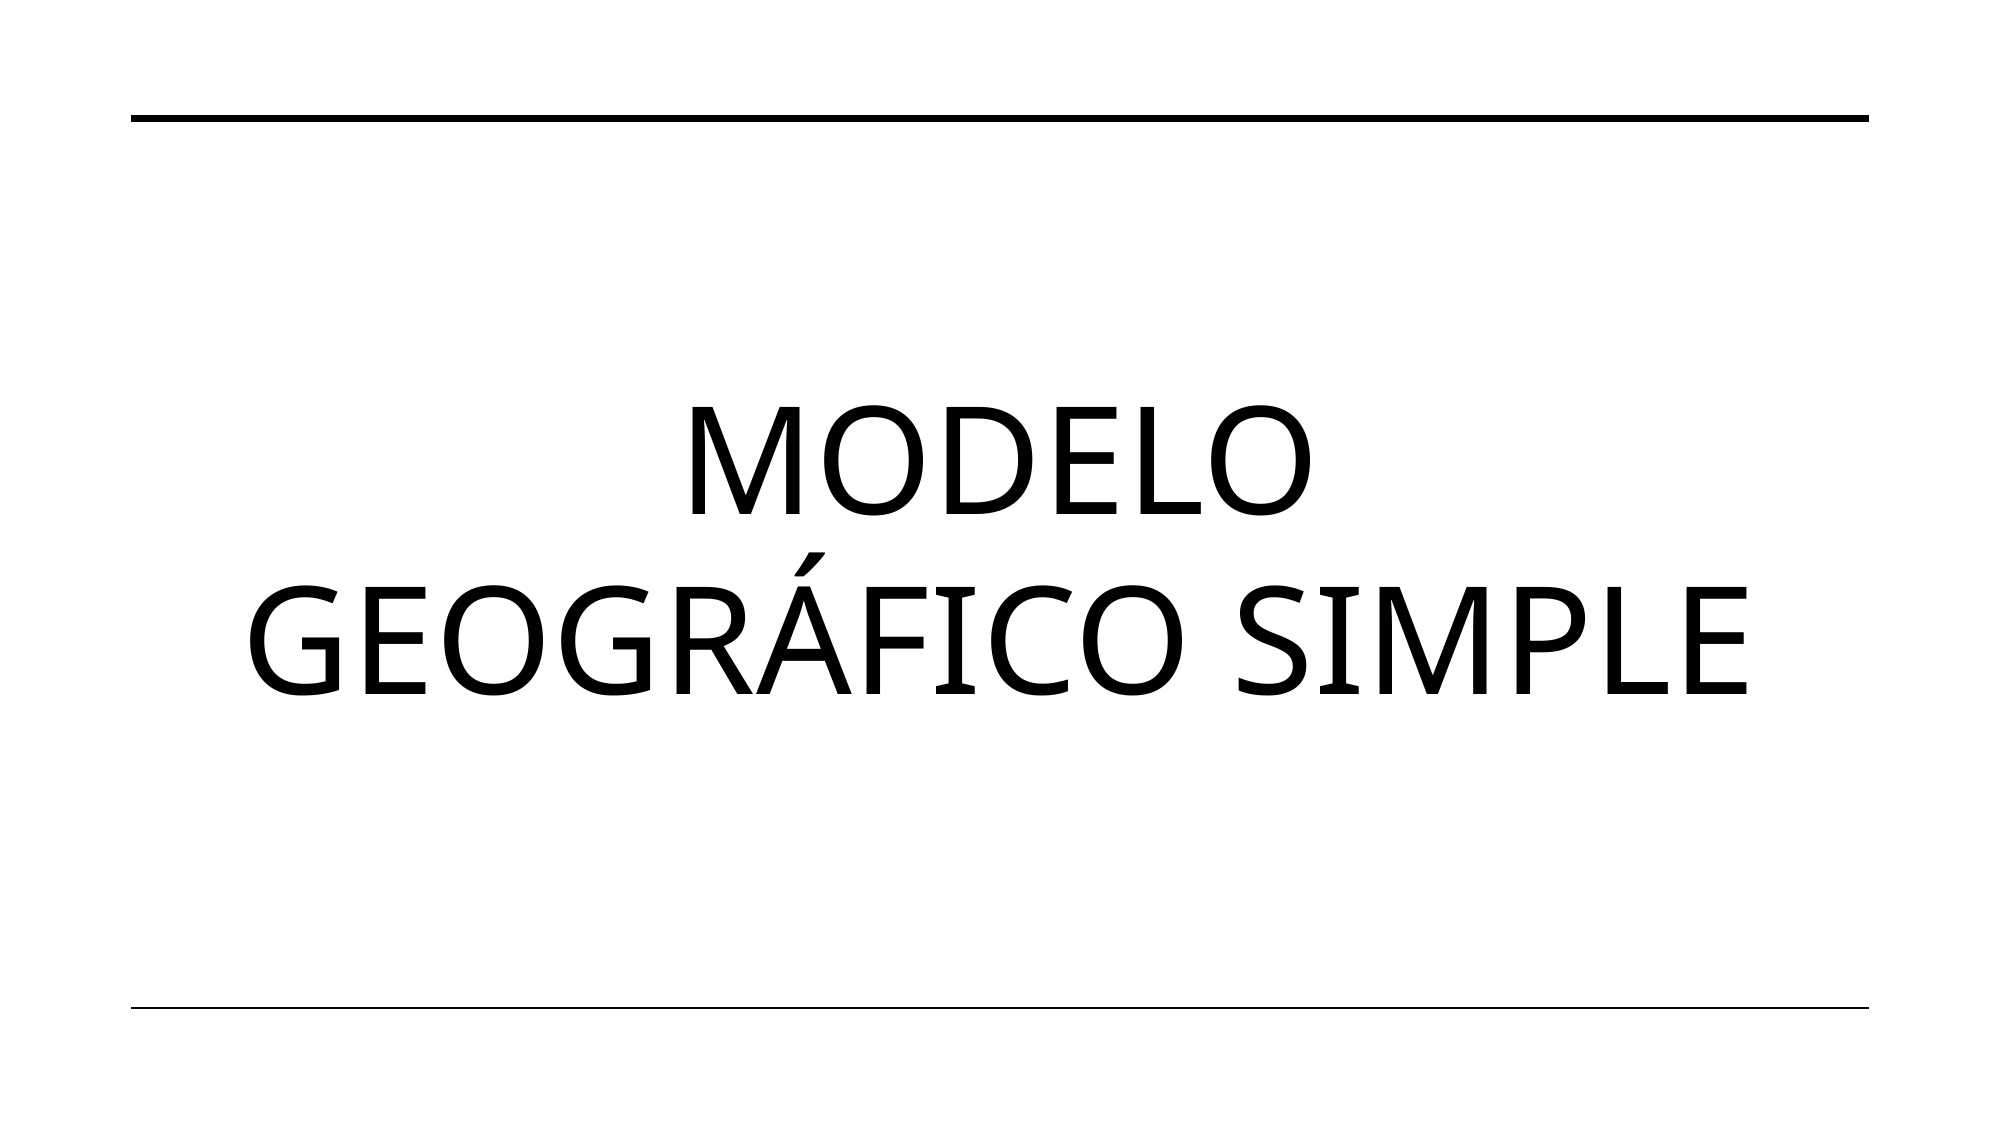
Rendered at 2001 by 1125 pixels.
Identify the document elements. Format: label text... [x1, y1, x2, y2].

title Modelo geográfico simple [123, 356, 1877, 768]
